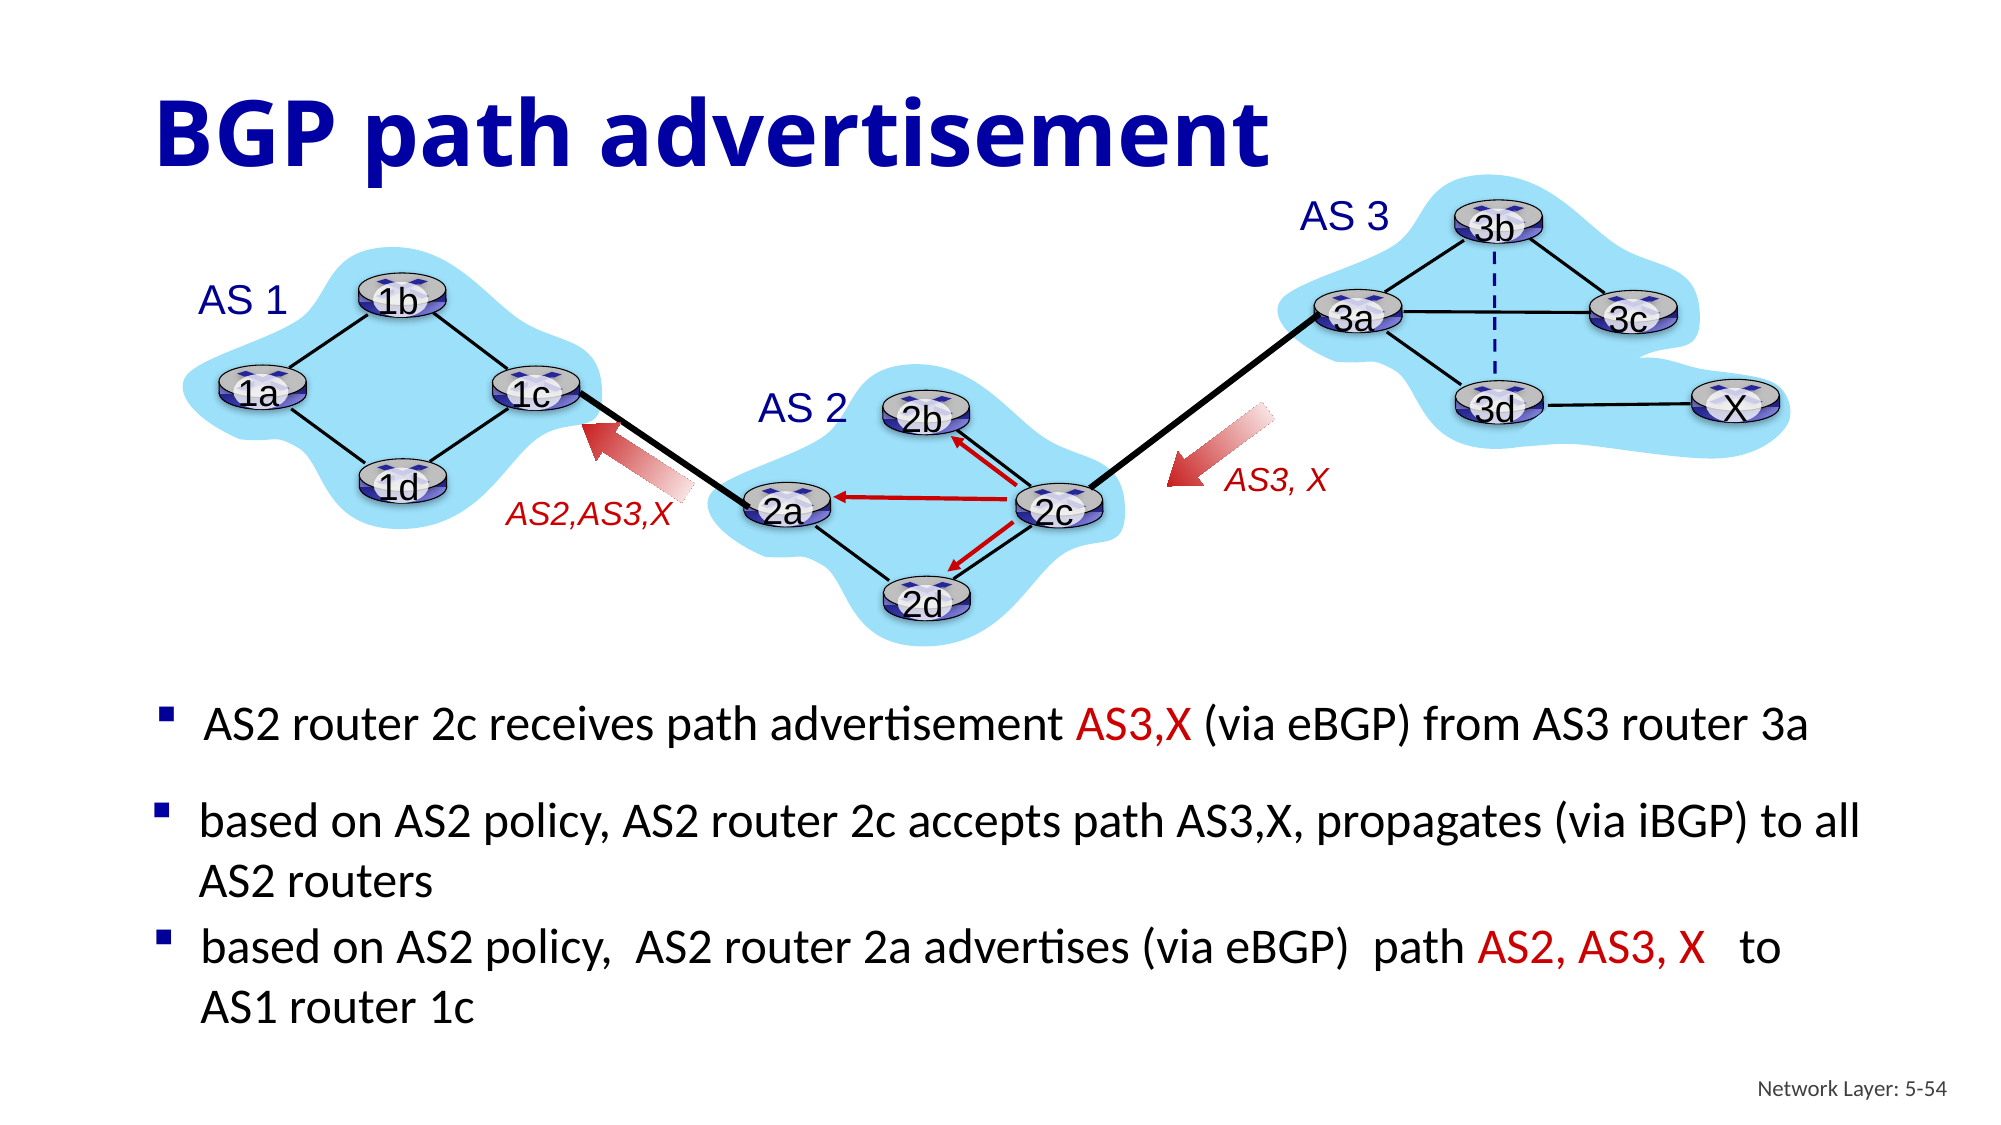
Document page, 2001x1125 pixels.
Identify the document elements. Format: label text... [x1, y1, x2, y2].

text_box based on AS2 policy, AS2 router 2c accepts path AS3,X, propagates (via iBGP) to all AS2 routers [135, 779, 1887, 919]
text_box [182, 174, 1791, 647]
title BGP path advertisement [137, 63, 1863, 211]
slide_number Network Layer: 5-54 [1512, 1056, 1963, 1117]
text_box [833, 435, 1017, 572]
text_box AS2 router 2c receives path advertisement AS3,X (via eBGP) from AS3 router 3a [140, 683, 1969, 823]
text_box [1154, 427, 1367, 507]
text_box based on AS2 policy, AS2 router 2a advertises (via eBGP) path AS2, AS3, X to AS1 router 1c [137, 906, 1862, 991]
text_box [490, 436, 698, 542]
